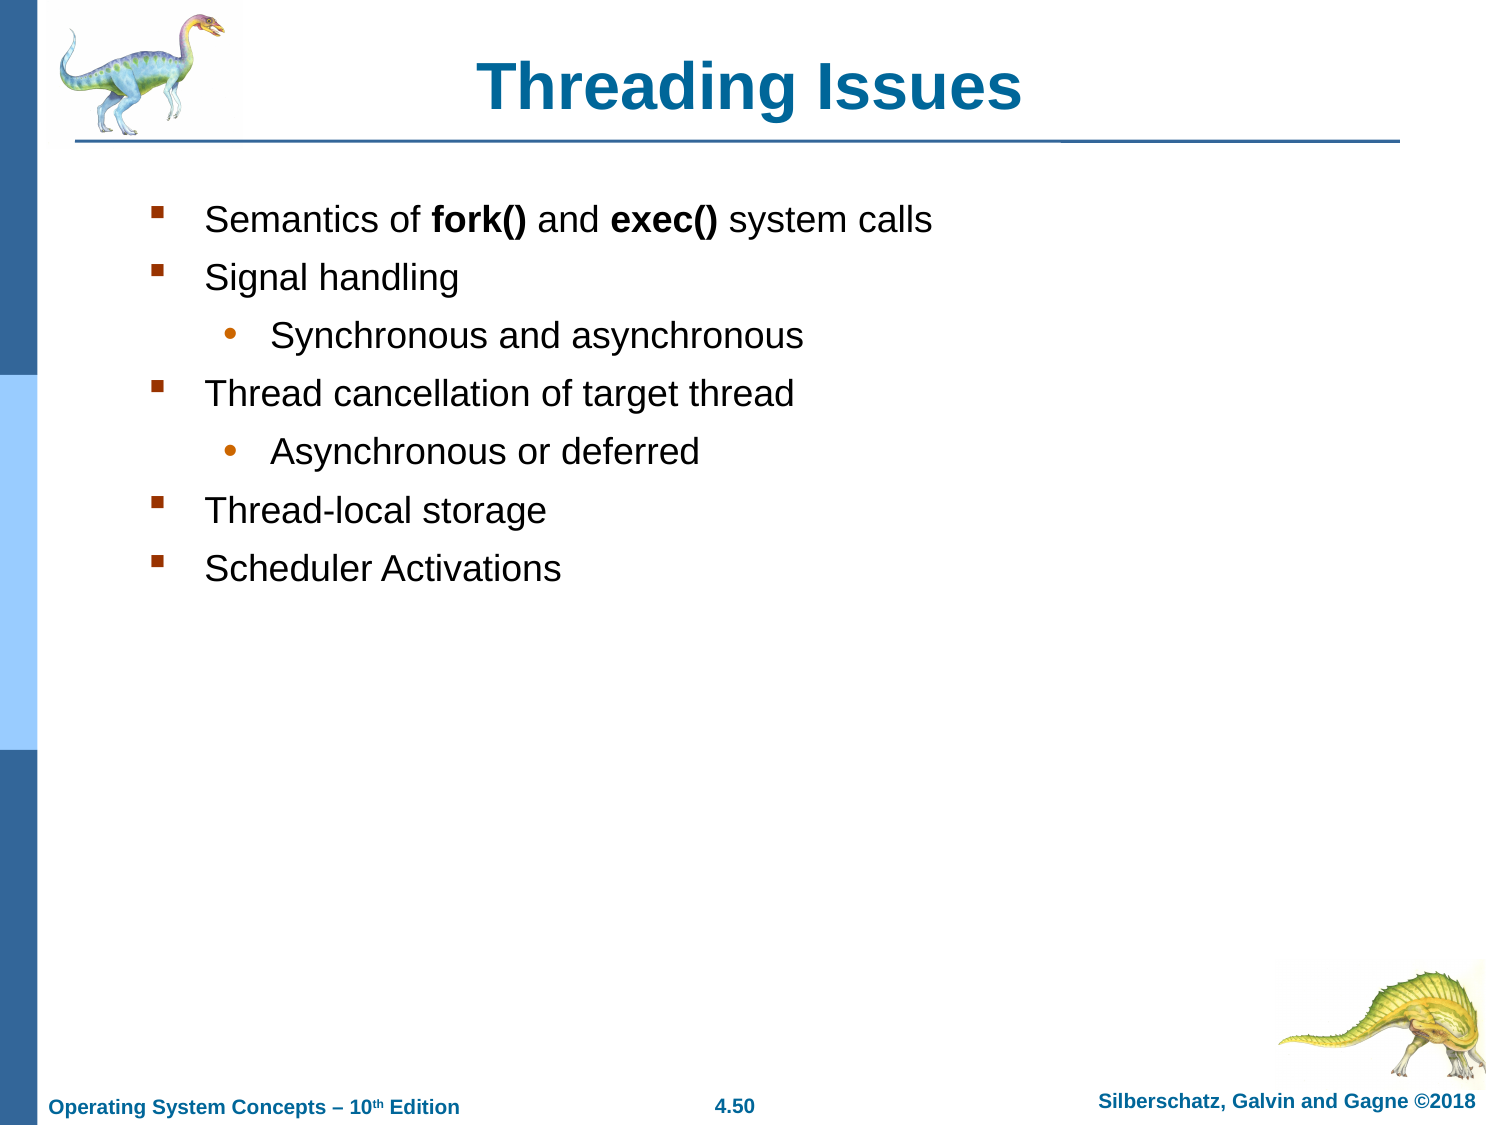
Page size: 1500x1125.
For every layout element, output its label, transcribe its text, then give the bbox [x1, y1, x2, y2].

list Semantics of fork() and exec() system calls Signal handling Synchronous and asynchronous Thread cancellation of target thread Asynchronous or deferred Thread-local storage Scheduler Activations [133, 187, 1354, 923]
title Threading Issues [75, 35, 1425, 130]
picture [46, 0, 243, 149]
picture [1275, 959, 1486, 1090]
